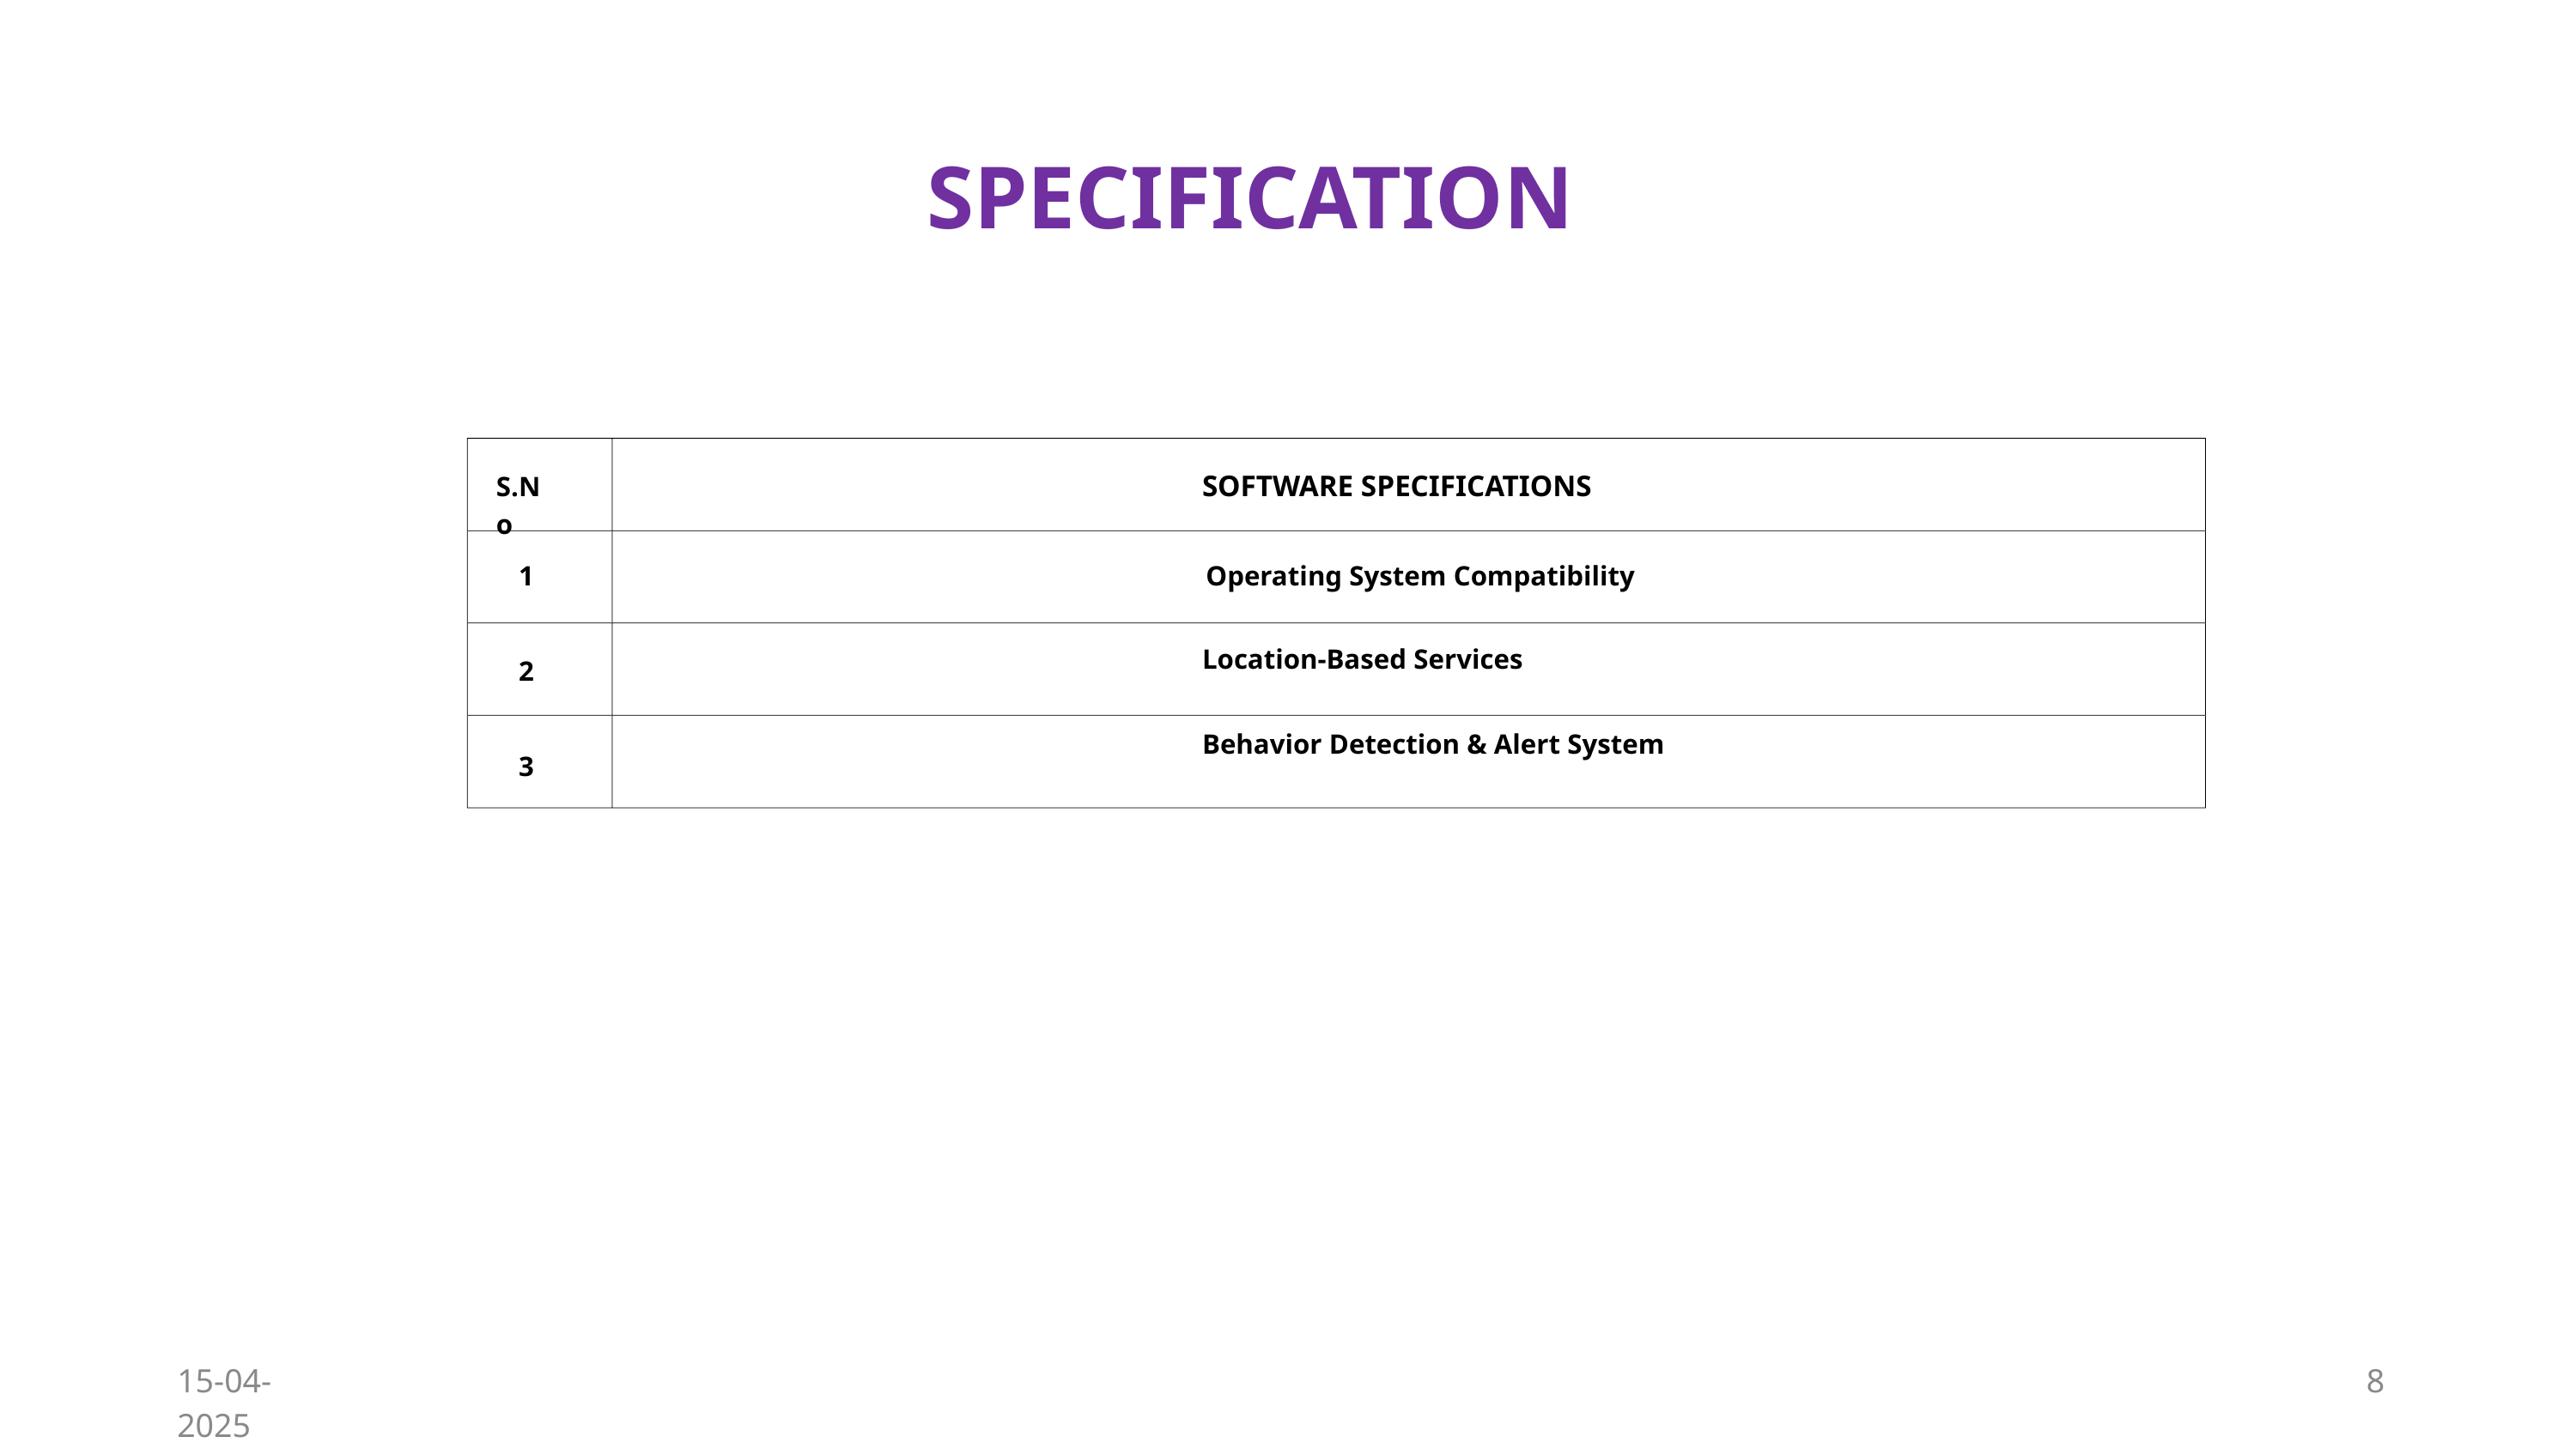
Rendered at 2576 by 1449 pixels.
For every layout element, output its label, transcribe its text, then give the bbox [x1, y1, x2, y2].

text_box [159, 428, 2400, 912]
text_box 8 [2366, 1354, 2400, 1400]
text_box 15-04-2025 [177, 1354, 331, 1445]
text_box SPECIFICATION [927, 203, 2148, 246]
